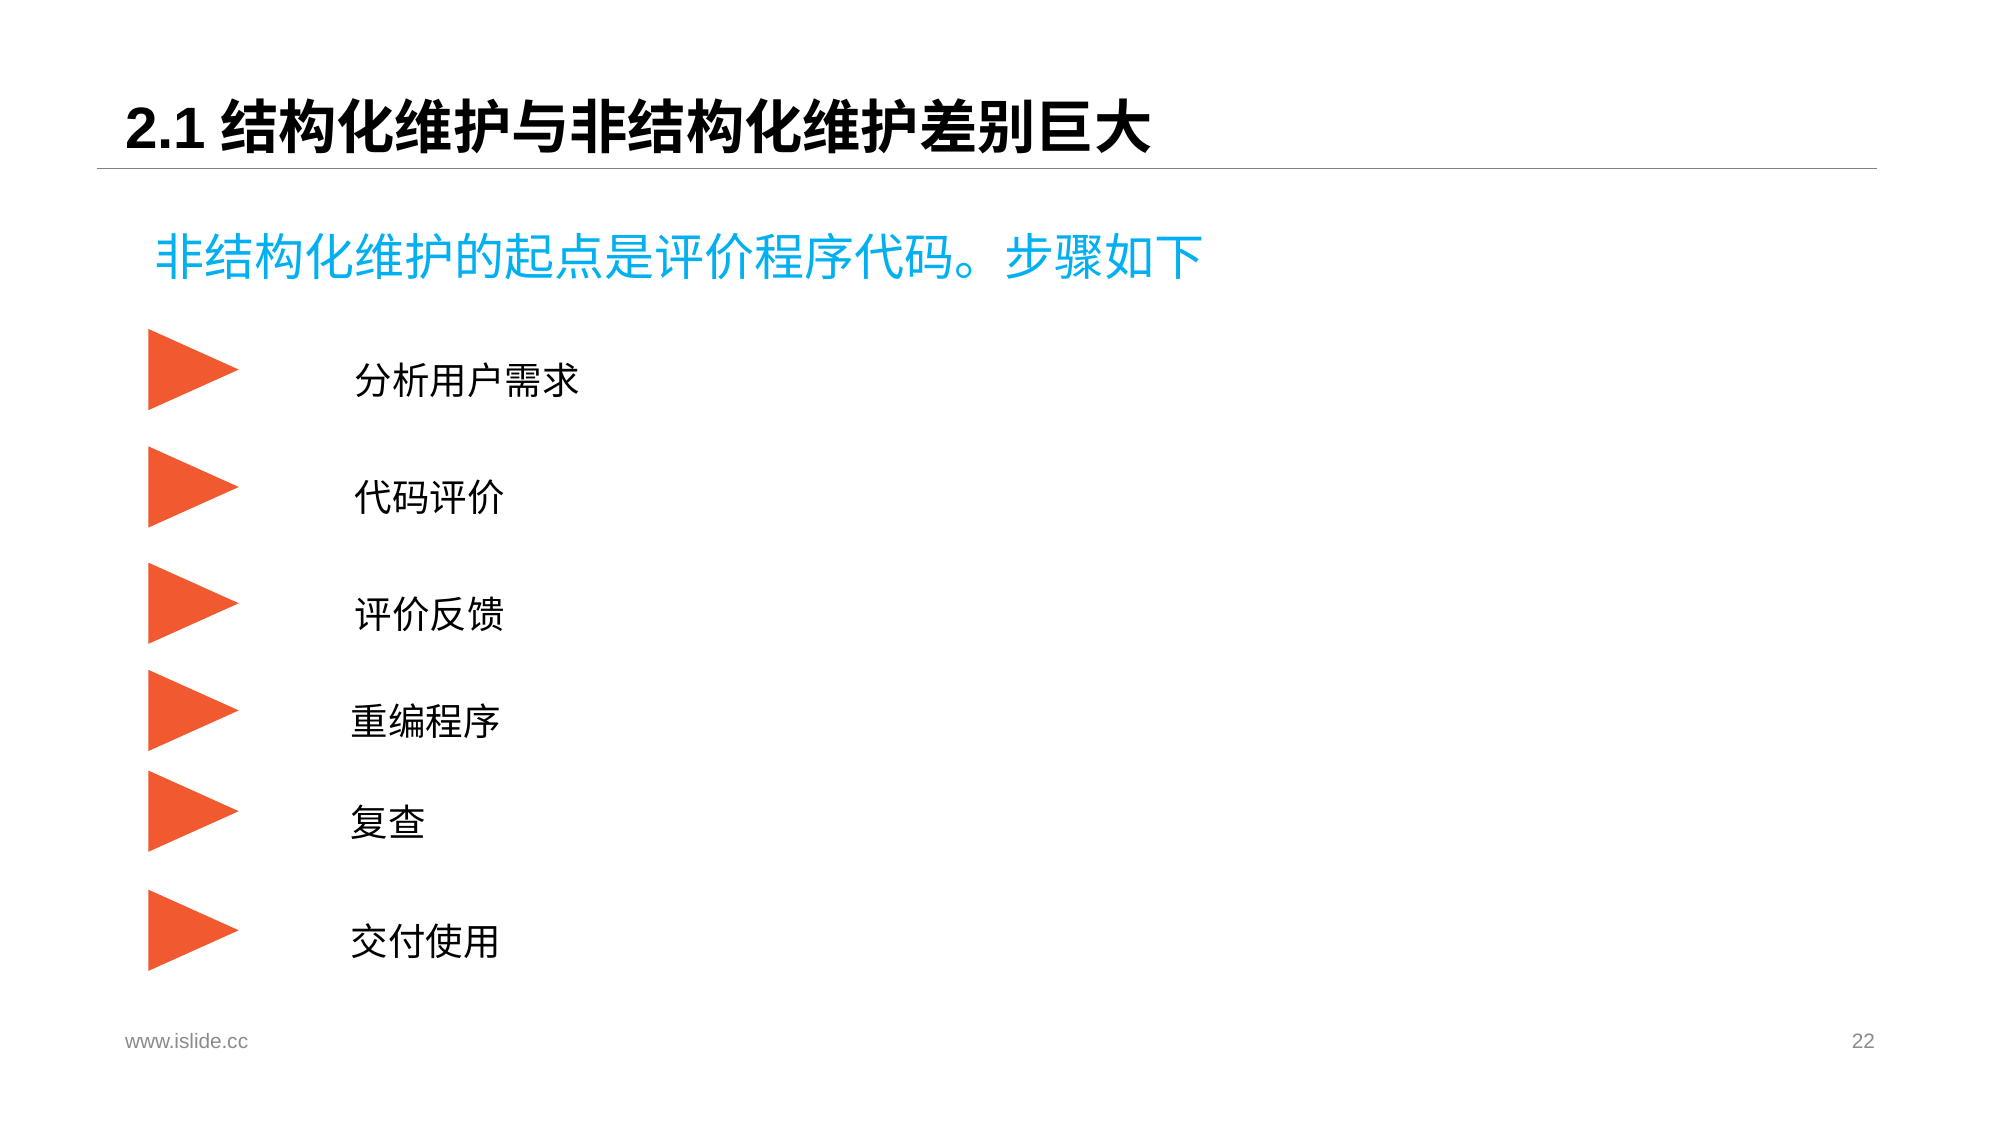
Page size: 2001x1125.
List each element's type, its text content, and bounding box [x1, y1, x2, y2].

text_box 重编程序 [336, 690, 1203, 751]
text_box 复查 [336, 791, 1203, 851]
text_box [147, 327, 242, 412]
title 2.1结构化维护与非结构化维护差别巨大 [109, 0, 1890, 169]
text_box 分析用户需求 [339, 349, 1207, 410]
slide_number 22 [1412, 1023, 1890, 1058]
text_box [147, 668, 242, 753]
text_box 交付使用 [336, 910, 1203, 970]
text_box [147, 888, 242, 973]
text_box [147, 444, 242, 530]
text_box 非结构化维护的起点是评价程序代码。步骤如下 [139, 217, 1439, 293]
footer www.islide.cc [109, 1023, 790, 1058]
text_box [147, 769, 242, 854]
text_box 评价反馈 [339, 583, 1207, 643]
text_box [147, 561, 242, 646]
text_box 代码评价 [339, 466, 1207, 527]
